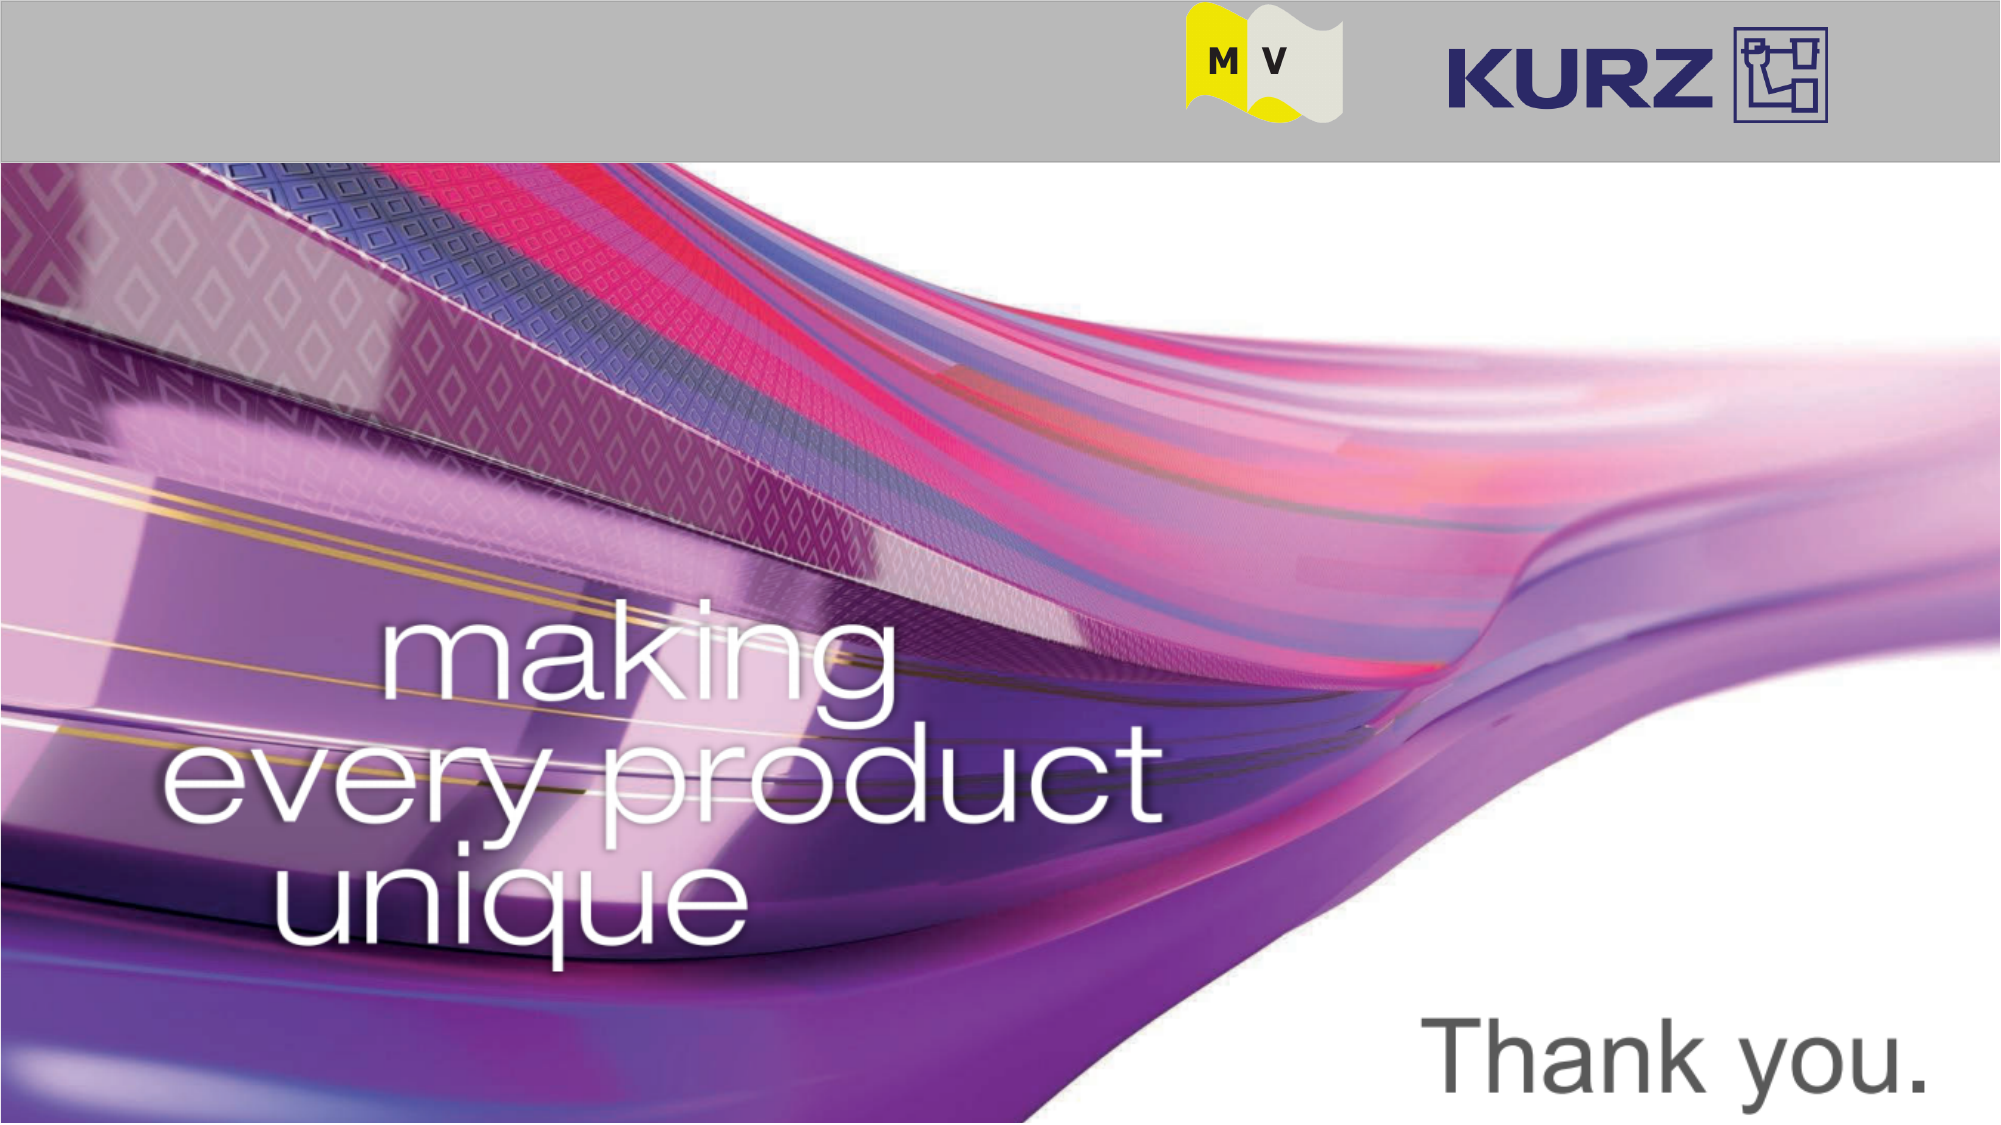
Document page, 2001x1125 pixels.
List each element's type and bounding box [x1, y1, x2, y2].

text_box [0, 0, 2000, 163]
picture [0, 163, 2000, 1123]
